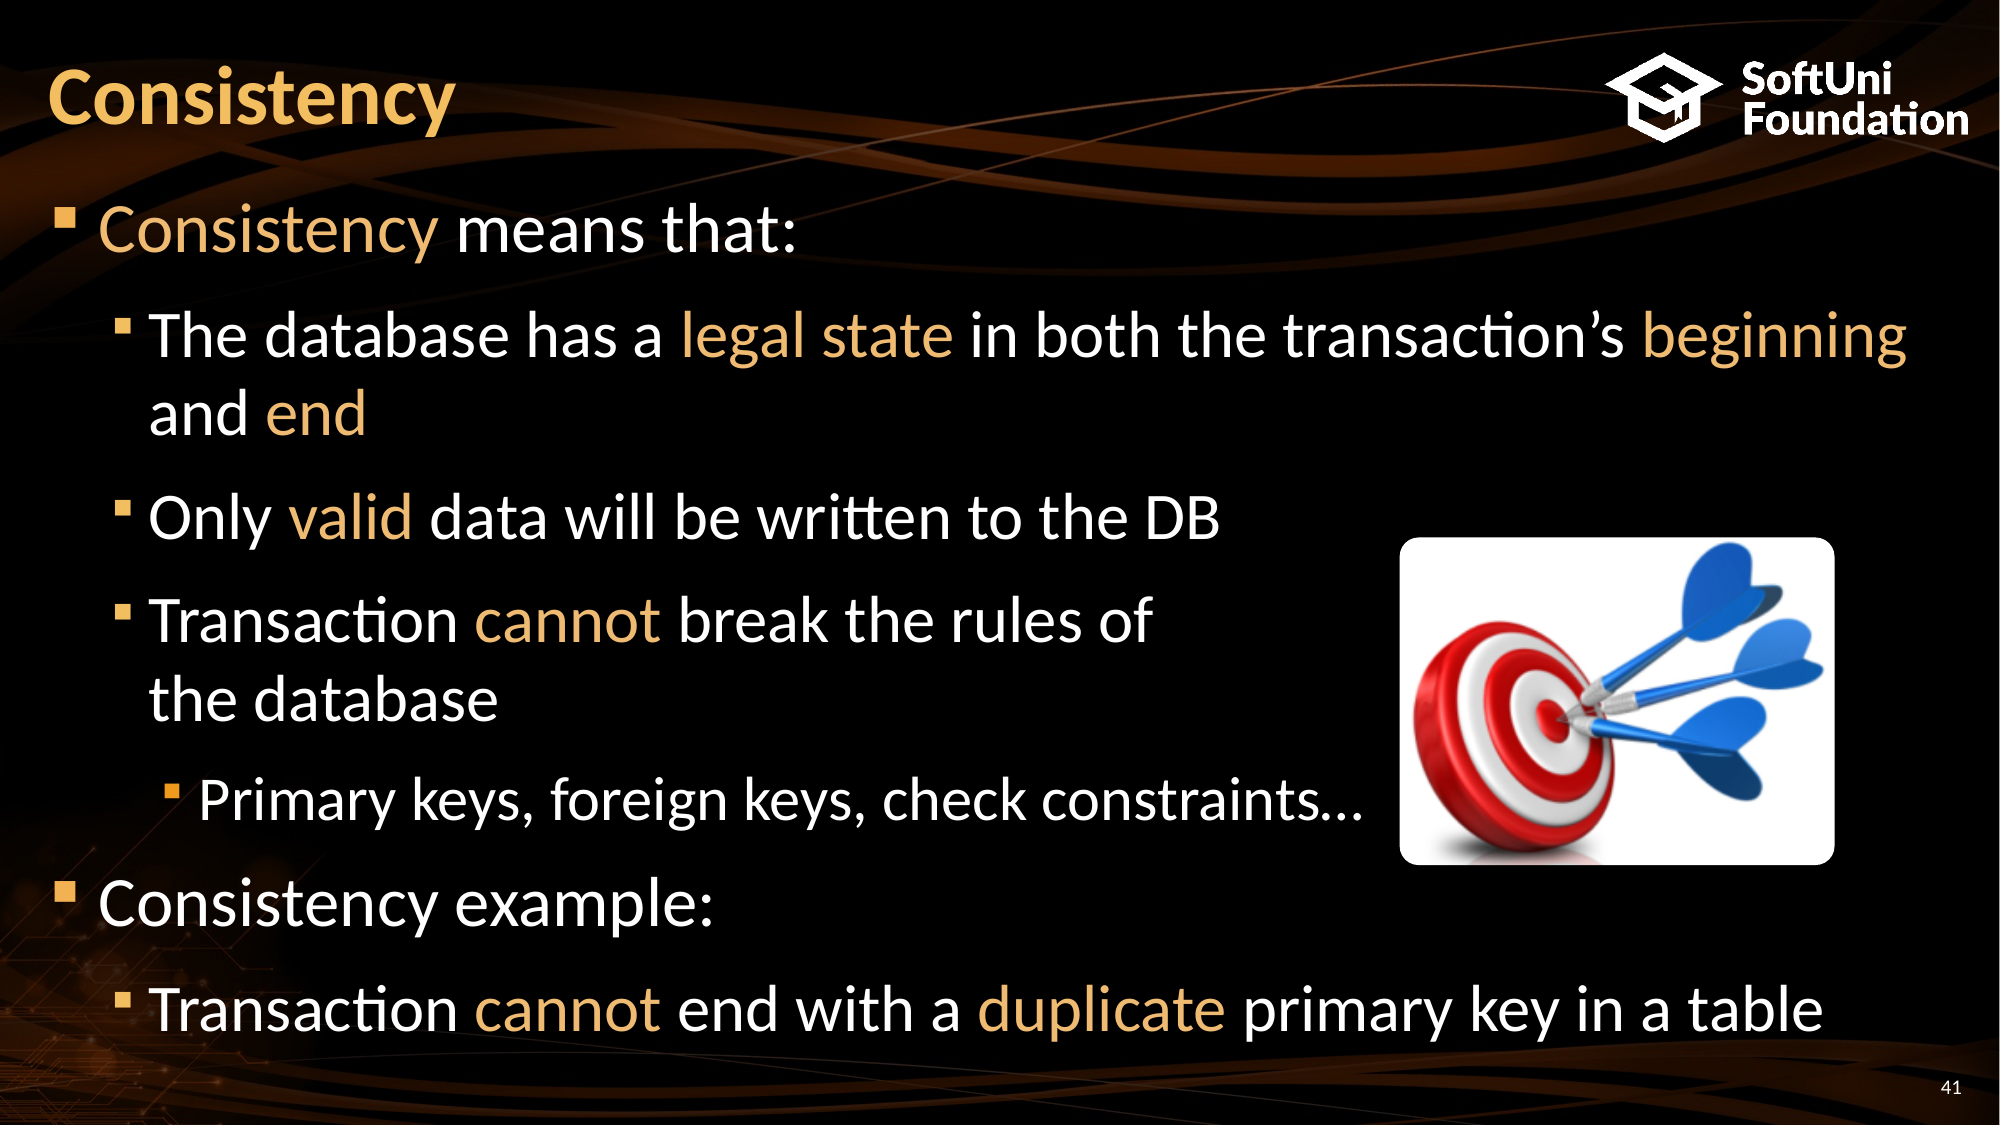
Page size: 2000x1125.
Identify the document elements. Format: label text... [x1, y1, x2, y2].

list Consistency means that: The database has a legal state in both the transaction’s beginning and end Only valid data will be written to the DB Transaction cannot break the rules of the database Primary keys, foreign keys, check constraints… Consistency example: Transaction cannot end with a duplicate primary key in a table [30, 180, 1968, 1095]
title Consistency [30, 6, 1602, 180]
picture [0, 0, 2000, 1125]
slide_number 41 [1897, 1070, 1968, 1103]
